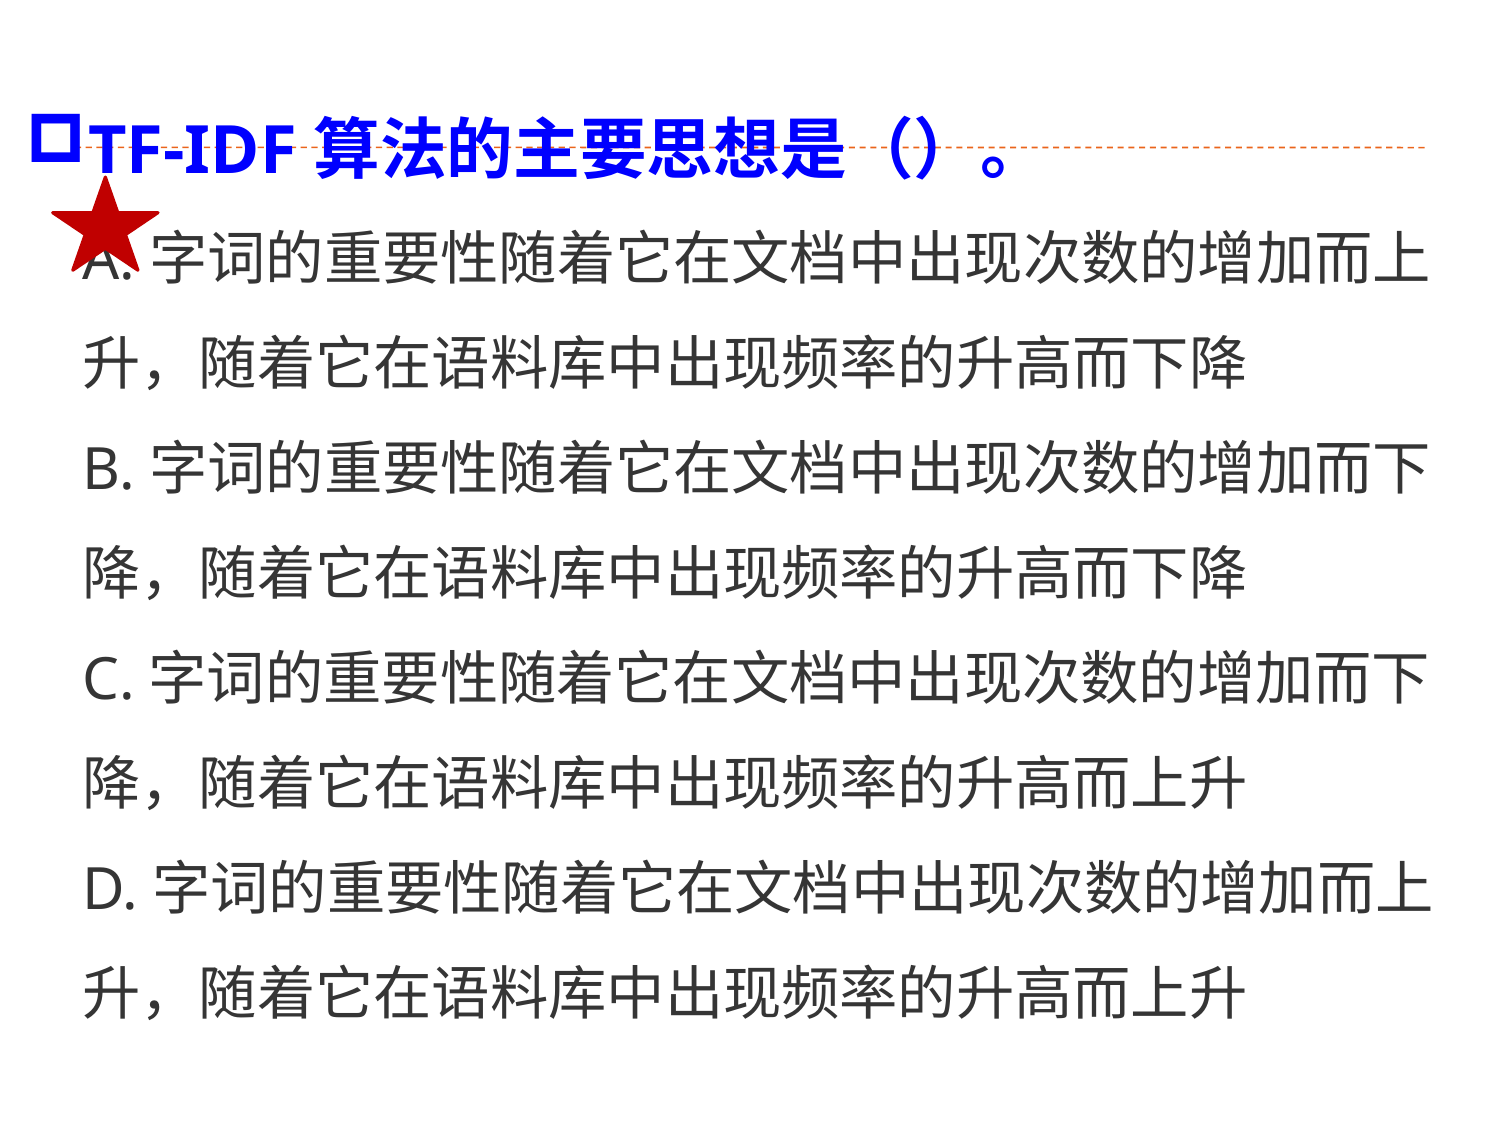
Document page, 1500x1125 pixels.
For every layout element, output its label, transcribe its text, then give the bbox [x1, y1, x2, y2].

text_box [51, 175, 160, 272]
text_box TF-IDF算法的主要思想是（）。 A.字词的重要性随着它在文档中出现次数的增加而上升，随着它在语料库中出现频率的升高而下降 B.字词的重要性随着它在文档中出现次数的增加而下降，随着它在语料库中出现频率的升高而下降 C.字词的重要性随着它在文档中出现次数的增加而下降，随着它在语料库中出现频率的升高而上升 D.字词的重要性随着它在文档中出现次数的增加而上升，随着它在语料库中出现频率的升高而上升 [11, 59, 1489, 1034]
